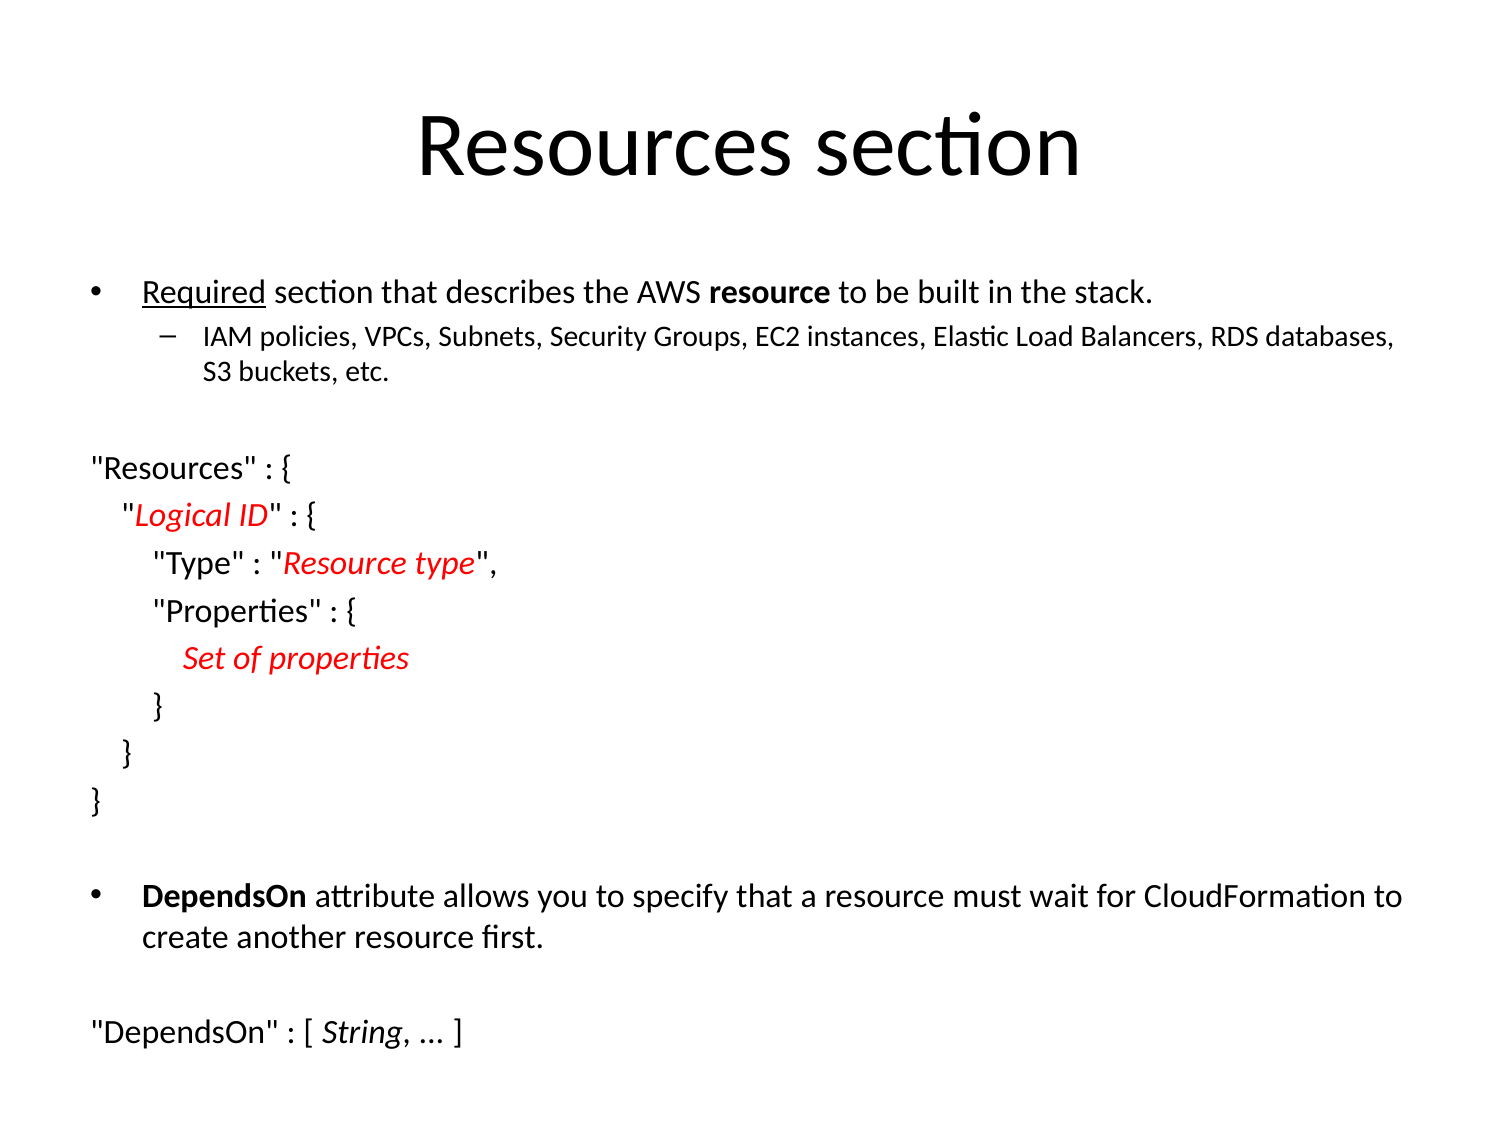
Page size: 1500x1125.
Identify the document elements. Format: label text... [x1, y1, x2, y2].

list Required section that describes the AWS resource to be built in the stack. IAM policies, VPCs, Subnets, Security Groups, EC2 instances, Elastic Load Balancers, RDS databases, S3 buckets, etc. "Resources" : { "Logical ID" : { "Type" : "Resource type", "Properties" : { Set of properties } } } DependsOn attribute allows you to specify that a resource must wait for CloudFormation to create another resource first. "DependsOn" : [ String, ... ] [75, 262, 1425, 1060]
title Resources section [75, 45, 1425, 233]
